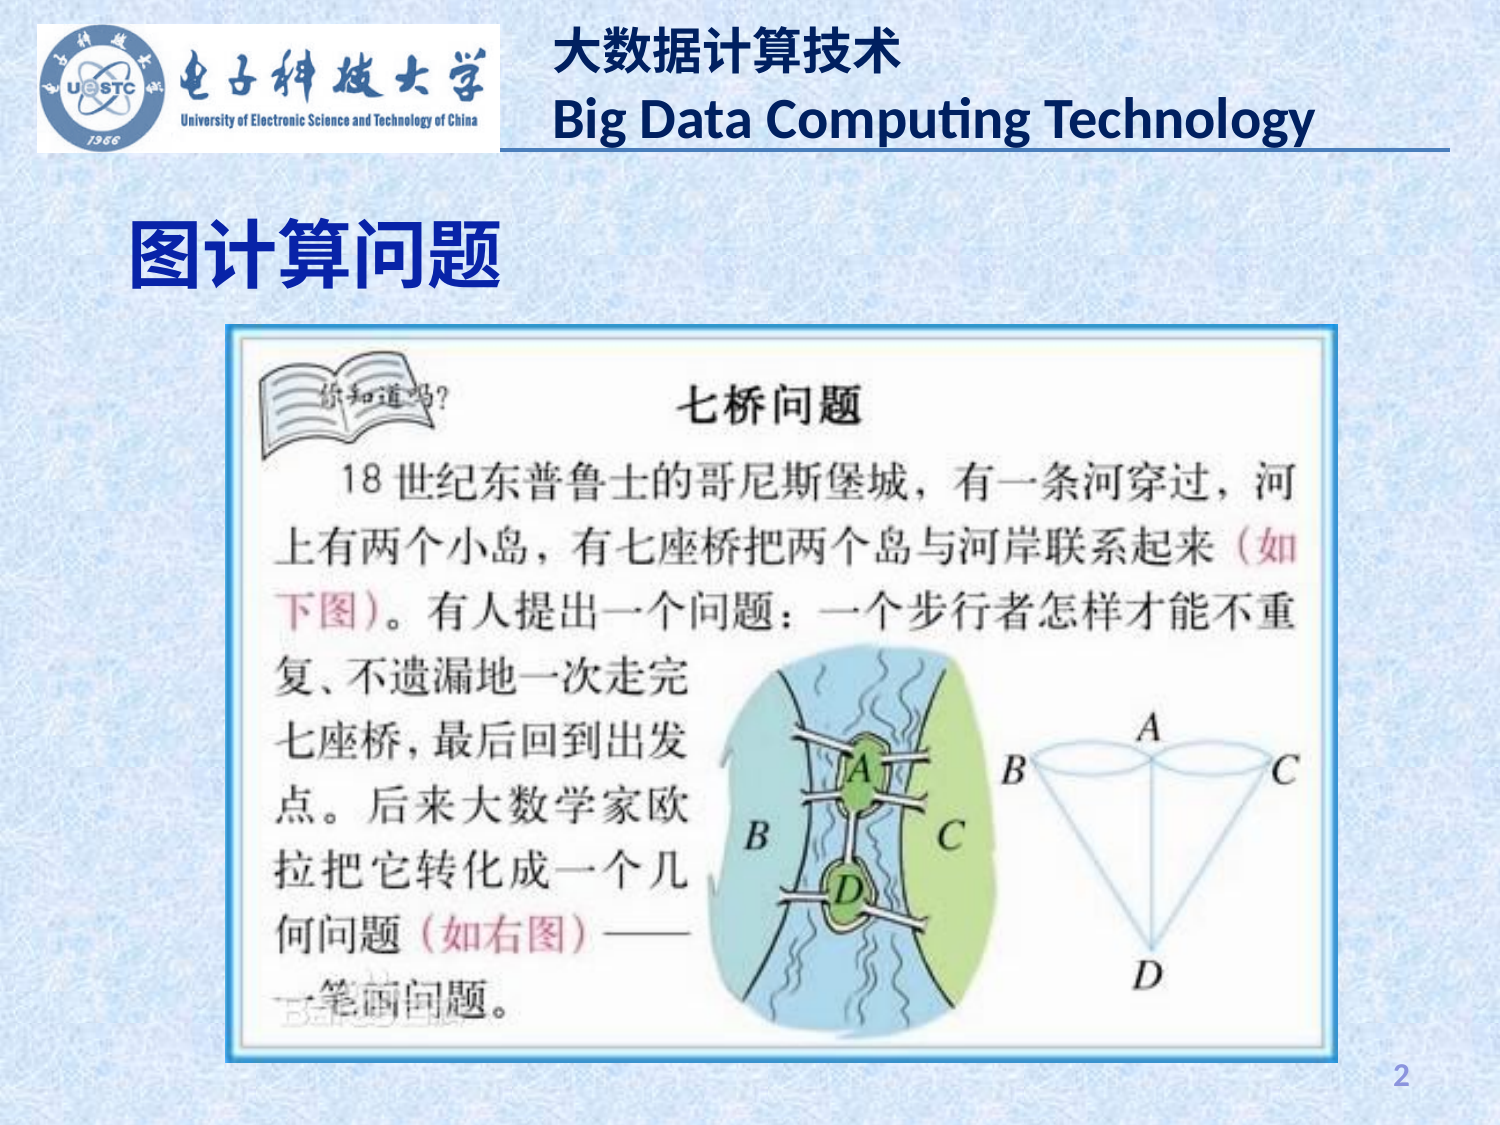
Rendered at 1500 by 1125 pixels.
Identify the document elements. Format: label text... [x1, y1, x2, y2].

slide_number 2 [1074, 1042, 1425, 1103]
text_box 图计算问题 [112, 199, 1413, 305]
text_box 大数据计算技术 Big Data Computing Technology [537, 12, 1450, 149]
picture [0, 0, 1500, 1125]
